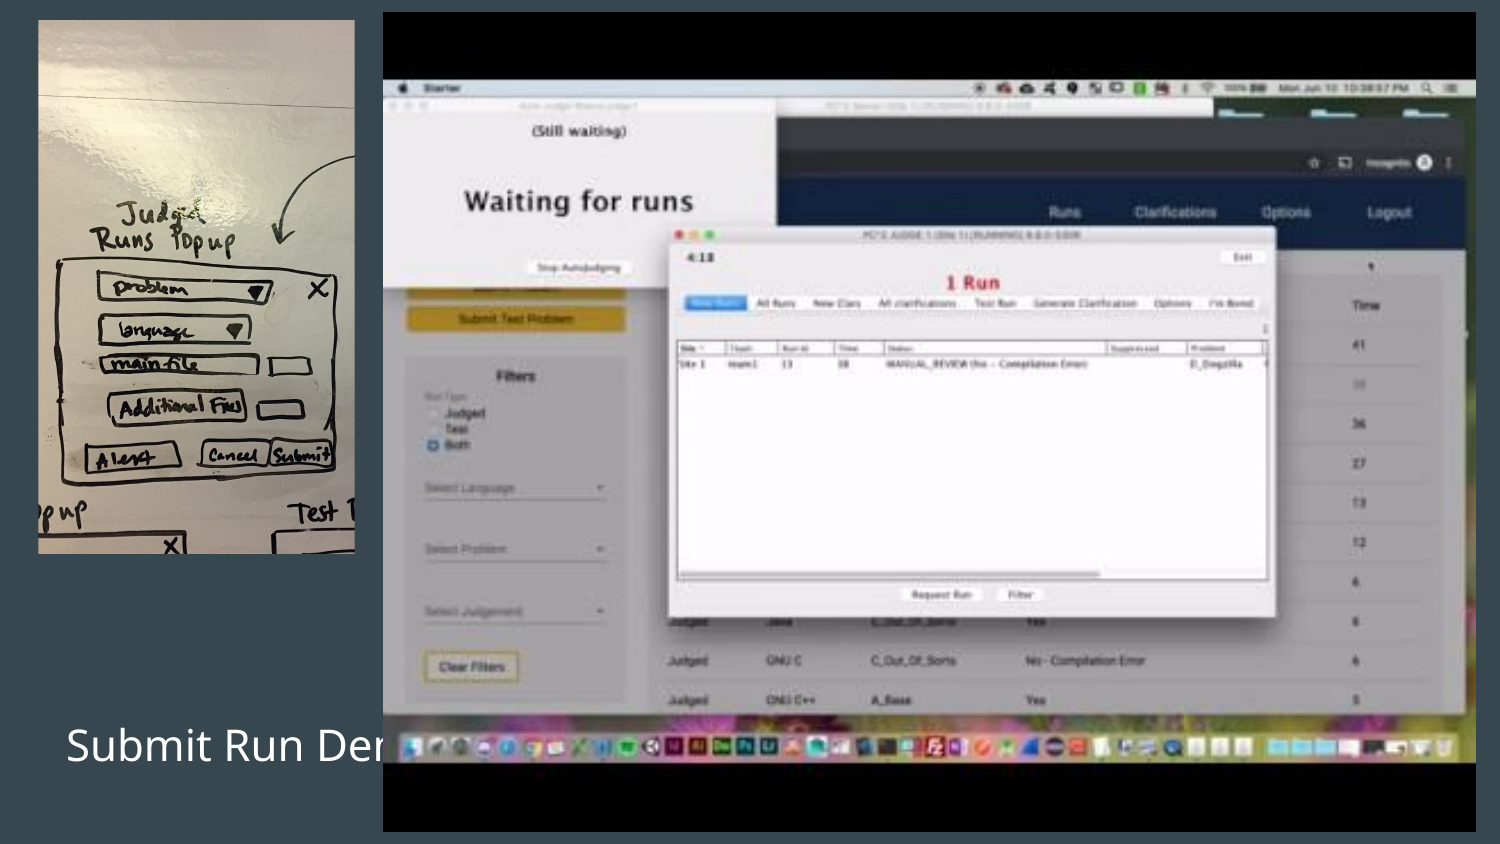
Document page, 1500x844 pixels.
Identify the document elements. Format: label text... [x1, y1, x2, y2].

picture [383, 12, 1476, 832]
picture [38, 20, 355, 554]
list Submit Run Demo [51, 694, 378, 794]
